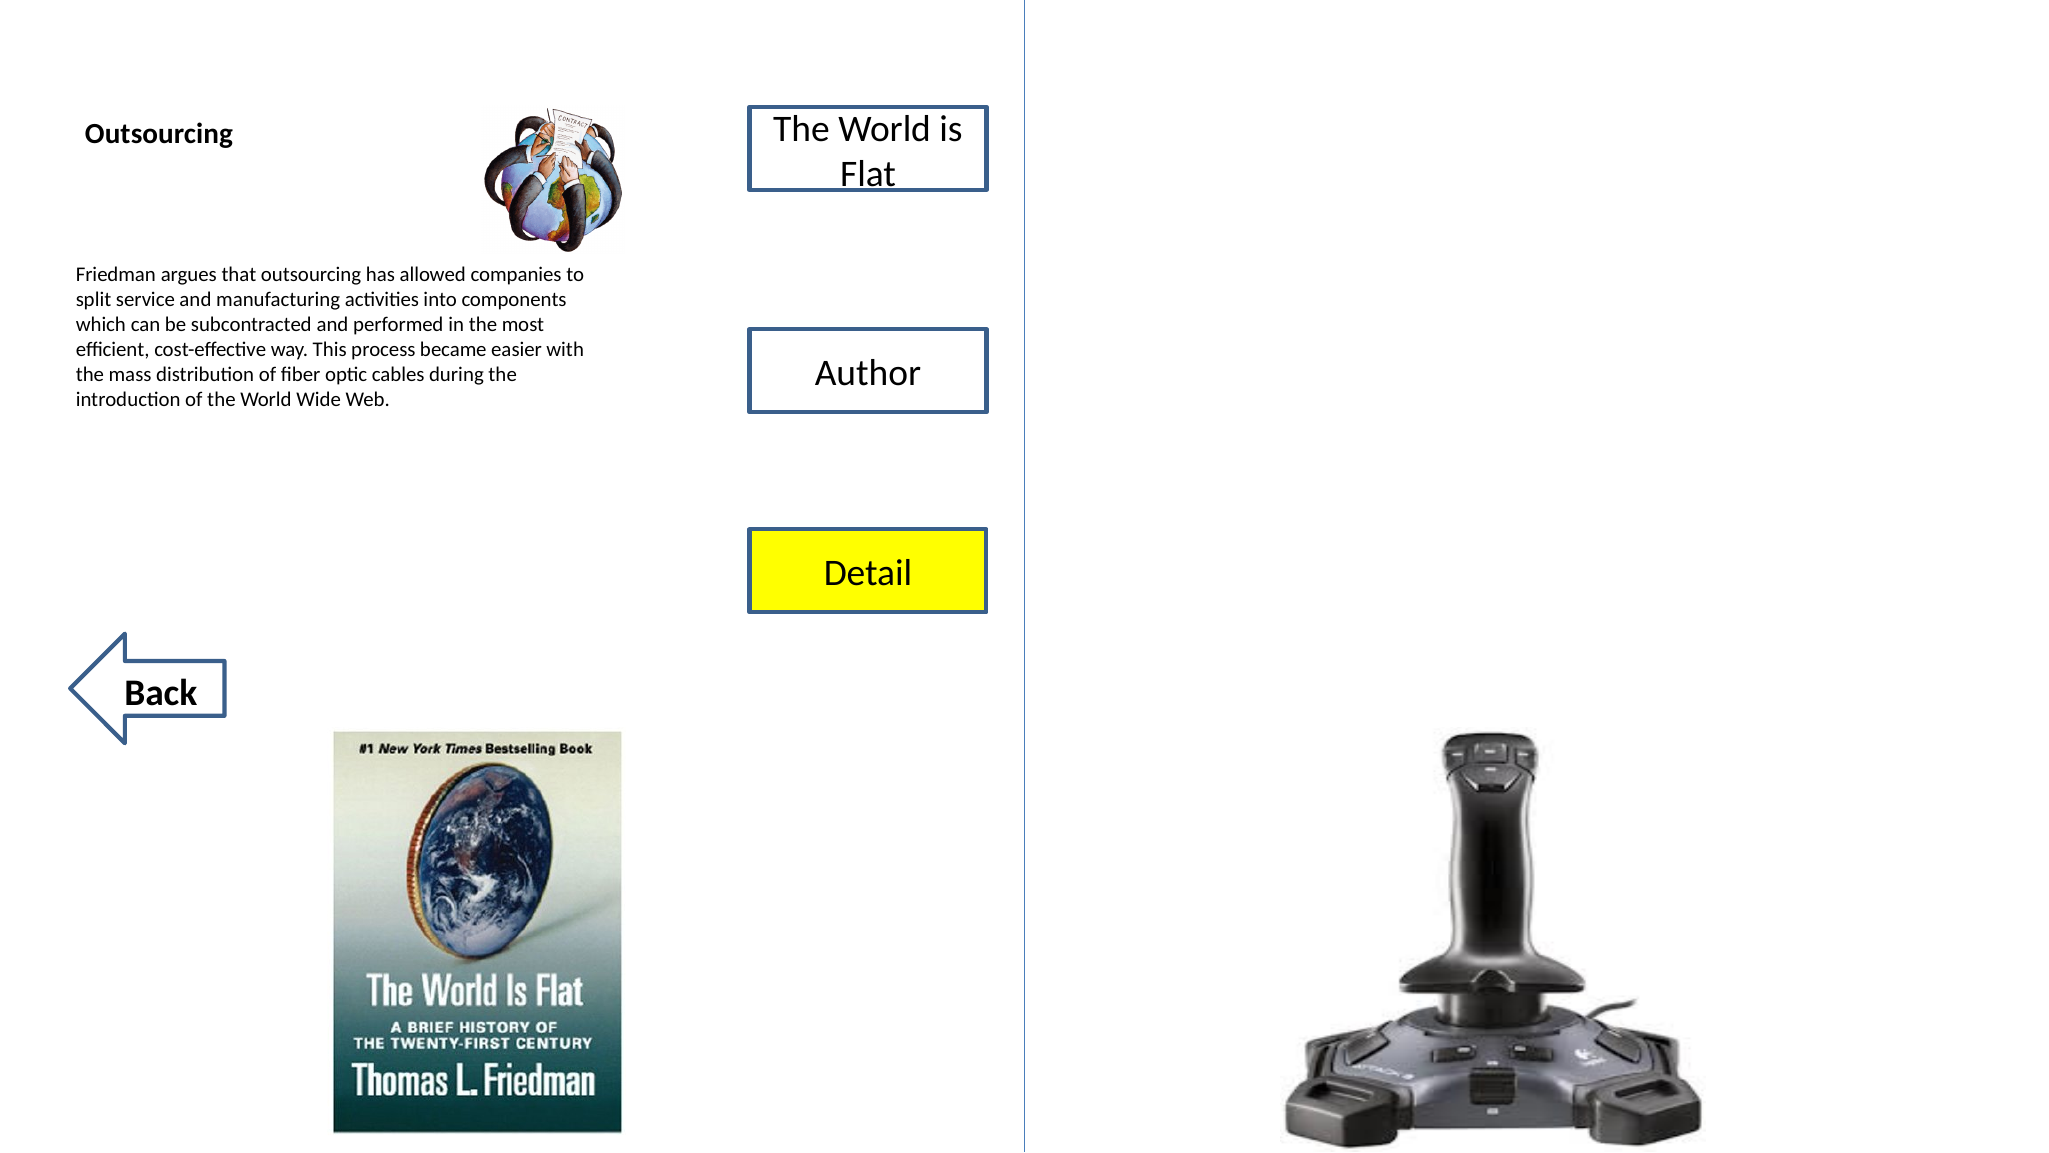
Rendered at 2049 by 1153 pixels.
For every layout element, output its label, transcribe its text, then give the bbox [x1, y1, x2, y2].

text_box Author [747, 327, 989, 414]
text_box Friedman argues that outsourcing has allowed companies to split service and manufacturing activities into components which can be subcontracted and performed in the most efficient, cost-effective way. This process became easier with the mass distribution of fiber optic cables during the introduction of the World Wide Web. [61, 253, 625, 418]
text_box Outsourcing [70, 106, 300, 157]
text_box Back [68, 631, 227, 746]
text_box The World is Flat [747, 105, 989, 192]
picture [255, 727, 701, 1153]
picture [480, 105, 625, 254]
text_box Detail [747, 527, 988, 614]
picture [1280, 727, 1706, 1153]
